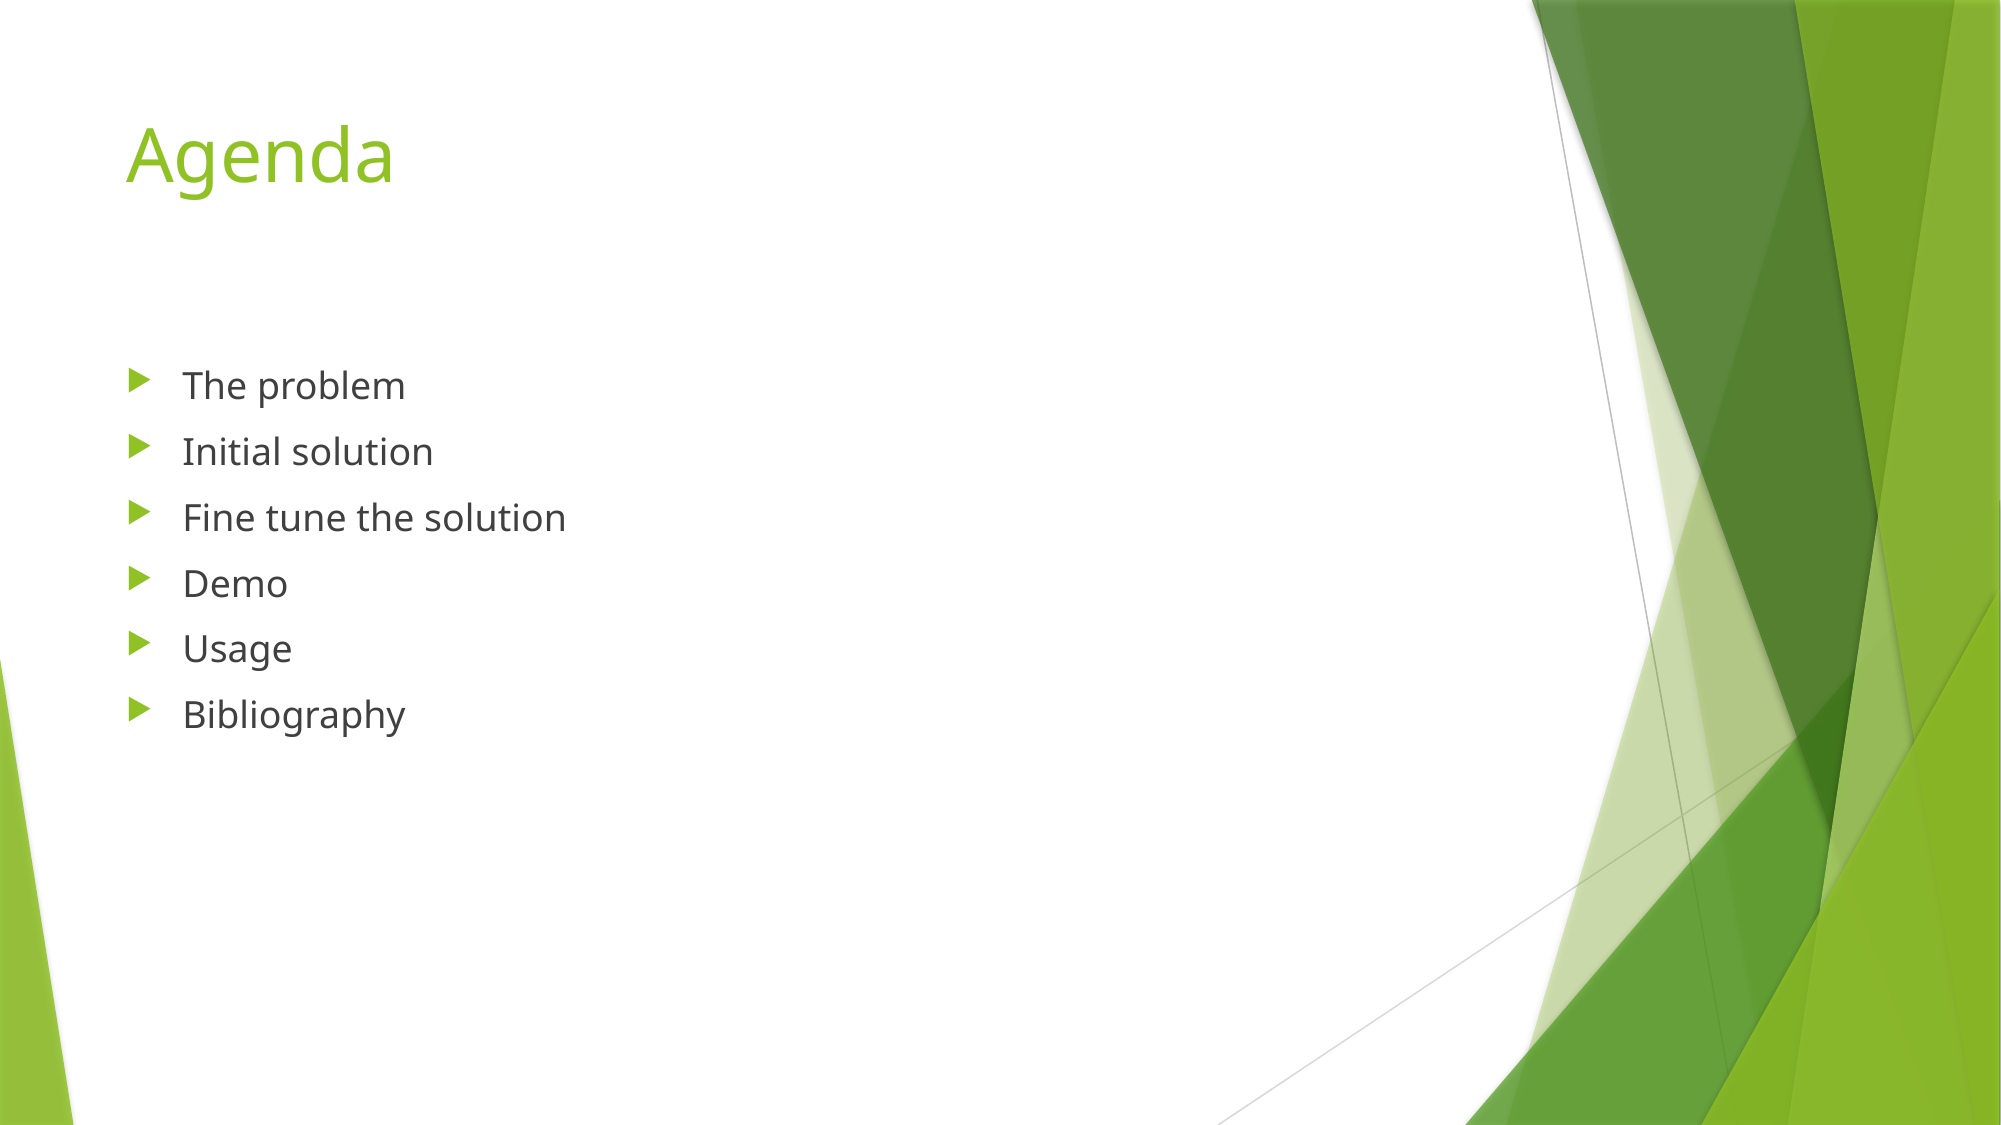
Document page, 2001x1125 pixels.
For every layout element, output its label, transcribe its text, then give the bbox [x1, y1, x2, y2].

title Agenda [111, 99, 1522, 317]
list The problem Initial solution Fine tune the solution Demo Usage Bibliography [111, 354, 1522, 992]
